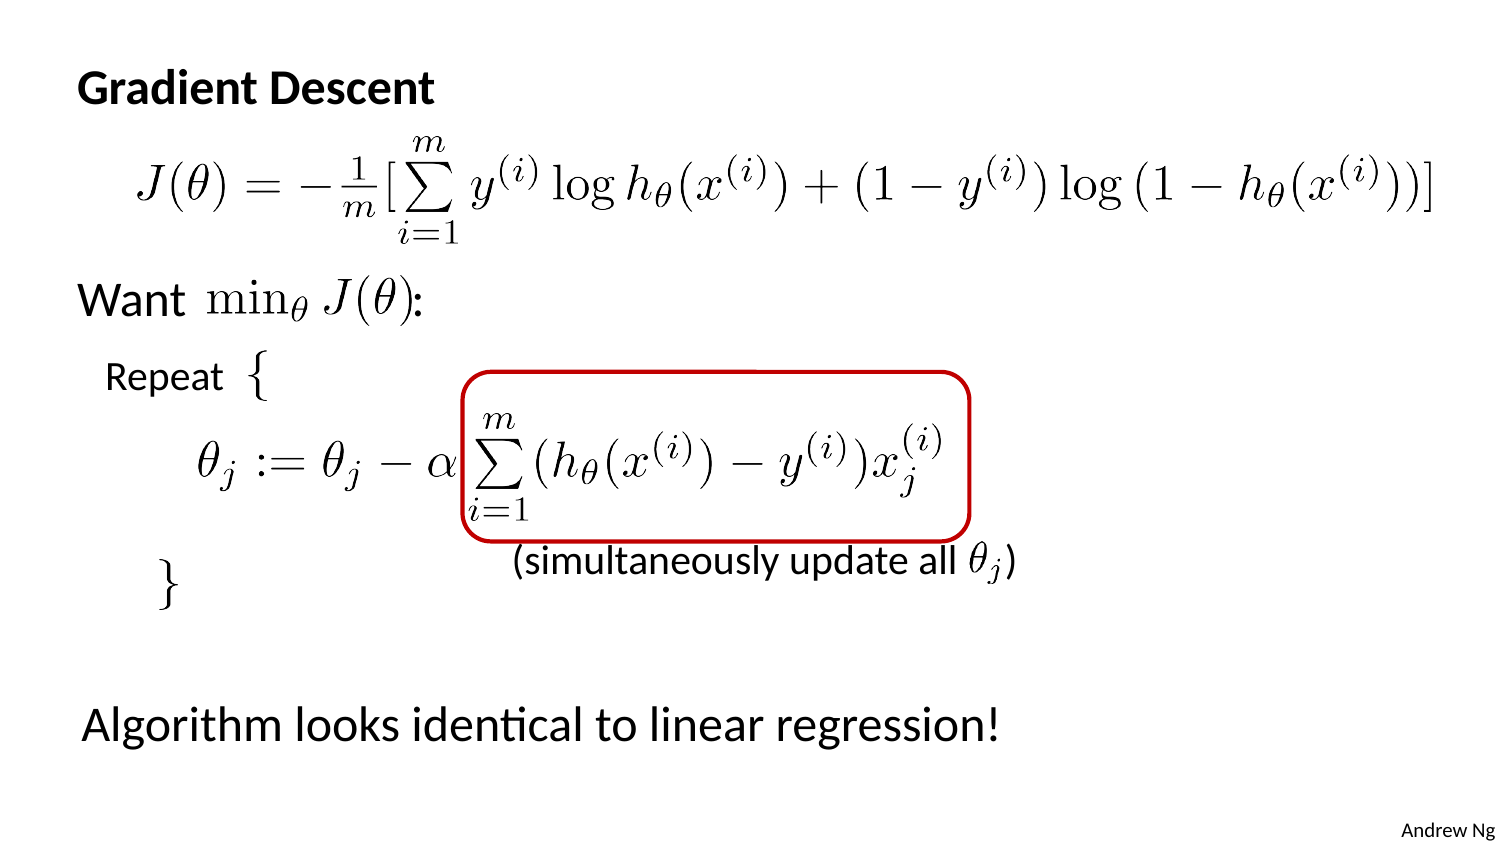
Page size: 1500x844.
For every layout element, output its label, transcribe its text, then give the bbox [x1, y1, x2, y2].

text_box [460, 369, 972, 544]
text_box Want : [62, 259, 950, 335]
picture [248, 349, 267, 401]
text_box Repeat [90, 341, 528, 406]
text_box Gradient Descent [62, 46, 950, 122]
picture [197, 413, 942, 521]
text_box Algorithm looks identical to linear regression! [66, 684, 1326, 760]
picture [969, 541, 1001, 584]
picture [207, 275, 412, 326]
picture [159, 559, 178, 610]
picture [137, 136, 1431, 244]
text_box (simultaneously update all ) [496, 525, 1372, 590]
